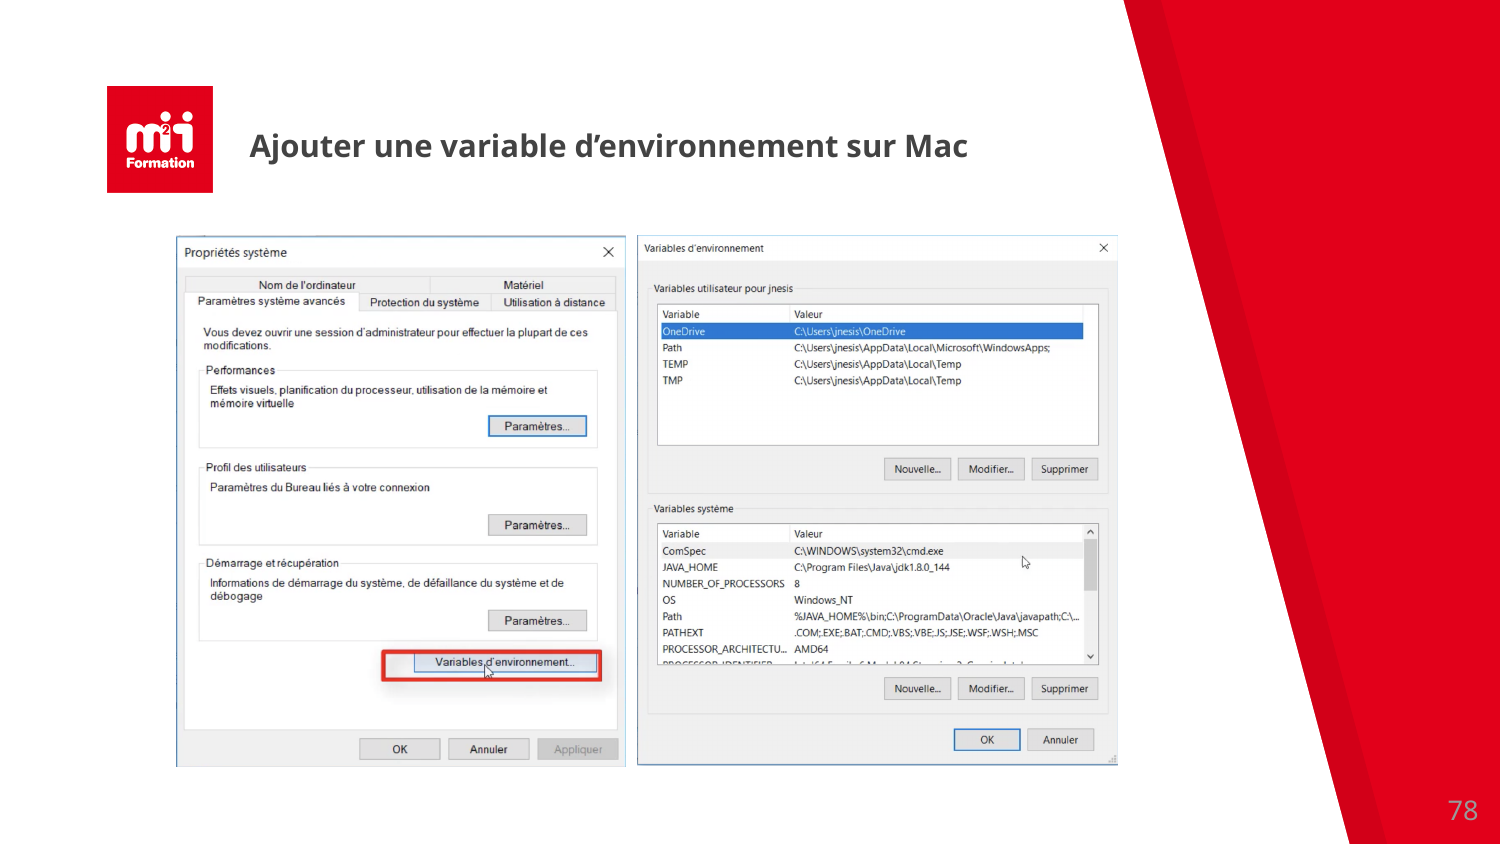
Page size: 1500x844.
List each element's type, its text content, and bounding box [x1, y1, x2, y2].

title Ajouter une variable d’environnement sur Mac [234, 111, 1170, 179]
picture [637, 235, 1119, 766]
slide_number ‹#› [1431, 551, 1494, 844]
picture [176, 234, 627, 767]
picture [106, 86, 214, 193]
